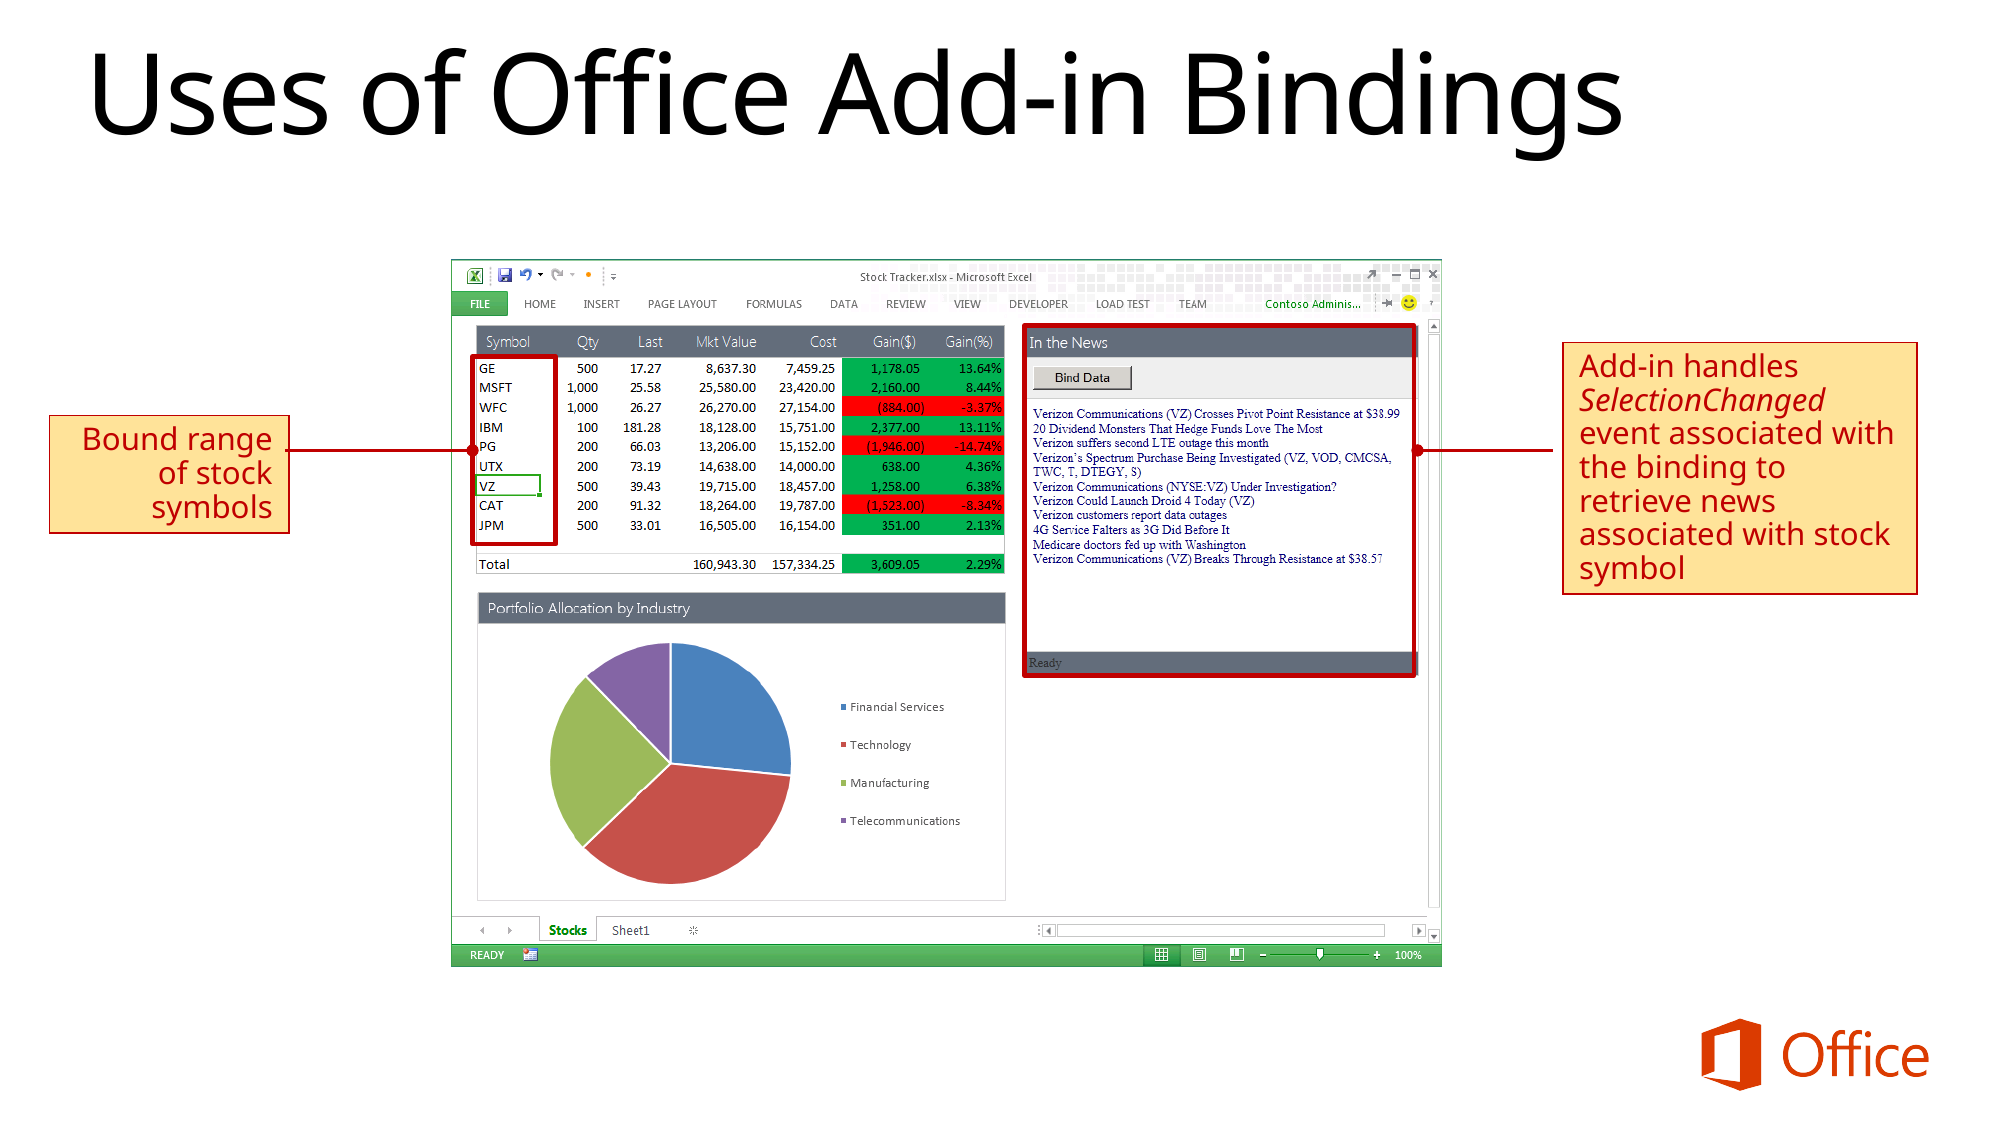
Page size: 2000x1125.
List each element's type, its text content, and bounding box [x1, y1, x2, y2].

text_box Add-in handles SelectionChanged event associated with the binding to retrieve news associated with stock symbol [1562, 342, 1917, 595]
picture [1670, 987, 1960, 1122]
title Uses of Office Add-in Bindings [85, 37, 1914, 161]
text_box Bound range of stock symbols [49, 415, 290, 533]
picture [451, 258, 1442, 968]
